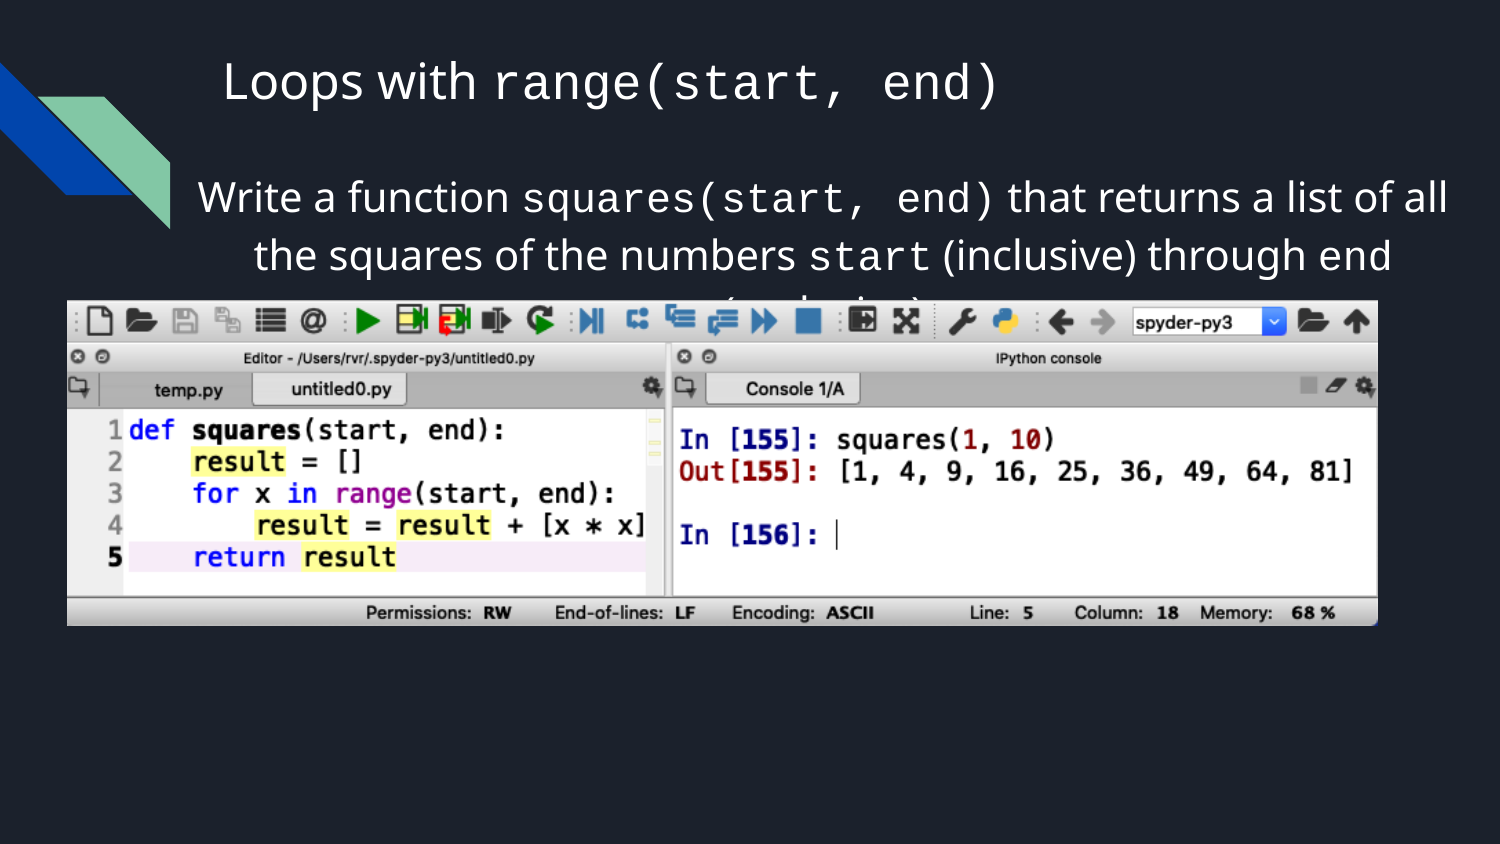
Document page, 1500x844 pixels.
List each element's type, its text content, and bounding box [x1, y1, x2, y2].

picture [67, 300, 1378, 627]
title Loops with range(start, end) [207, 34, 1363, 148]
list Write a function squares(start, end) that returns a list of all the squares of the numbers start (inclusive) through end (exclusive) For example, squares(1, 10) should return [ 1, 4, 9, 16, 25, 36, 49, 64, 81 ] [122, 148, 1500, 626]
